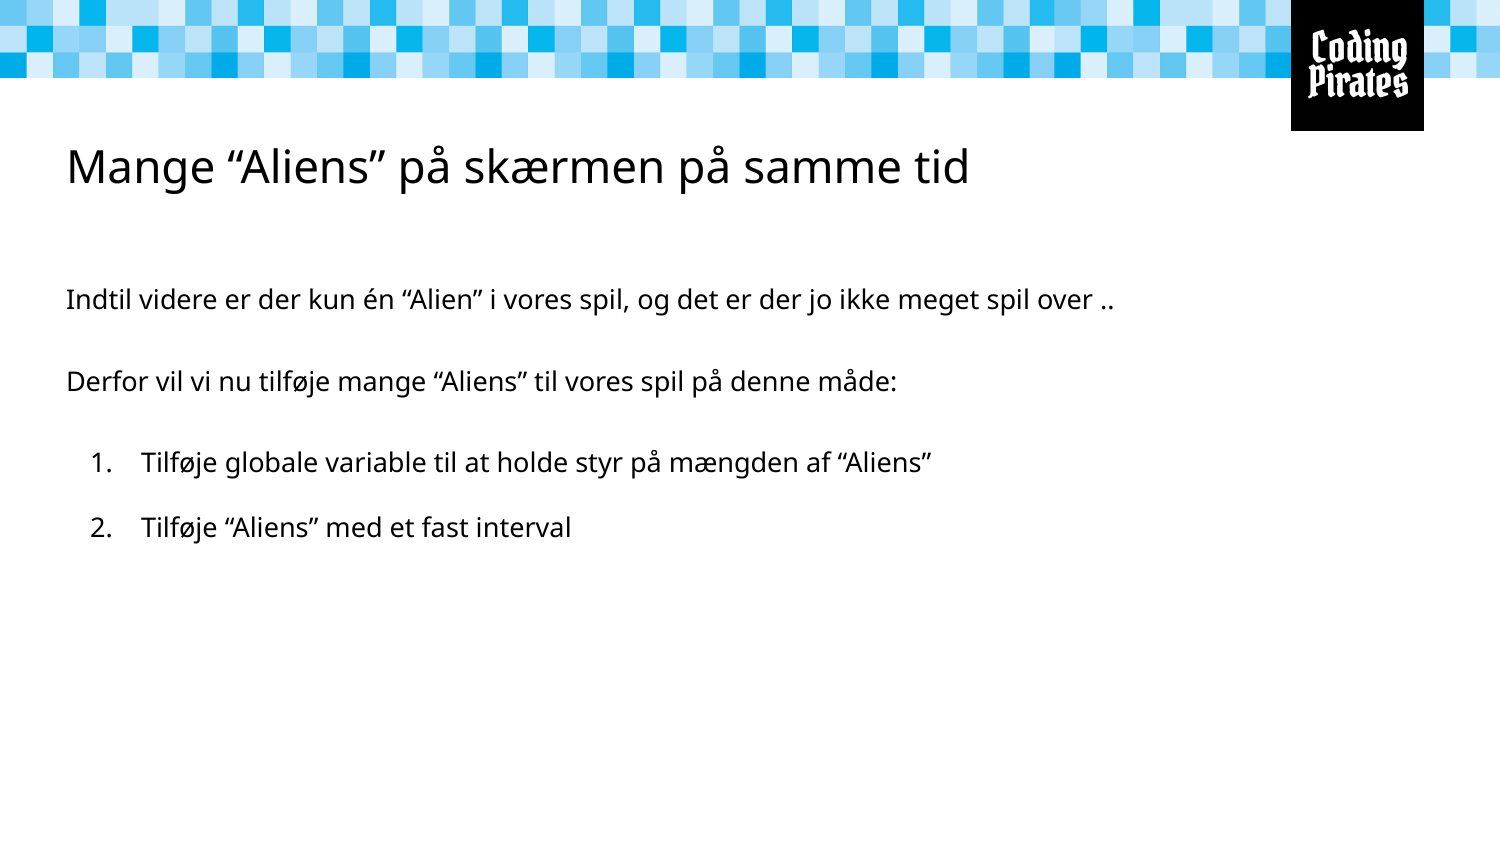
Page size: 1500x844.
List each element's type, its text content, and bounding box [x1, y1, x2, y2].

list Indtil videre er der kun én “Alien” i vores spil, og det er der jo ikke meget spil over .. Derfor vil vi nu tilføje mange “Aliens” til vores spil på denne måde: Tilføje globale variable til at holde styr på mængden af “Aliens” Tilføje “Aliens” med et fast interval [51, 234, 1416, 800]
title Mange “Aliens” på skærmen på samme tid [51, 123, 1388, 217]
picture [0, 0, 1500, 131]
